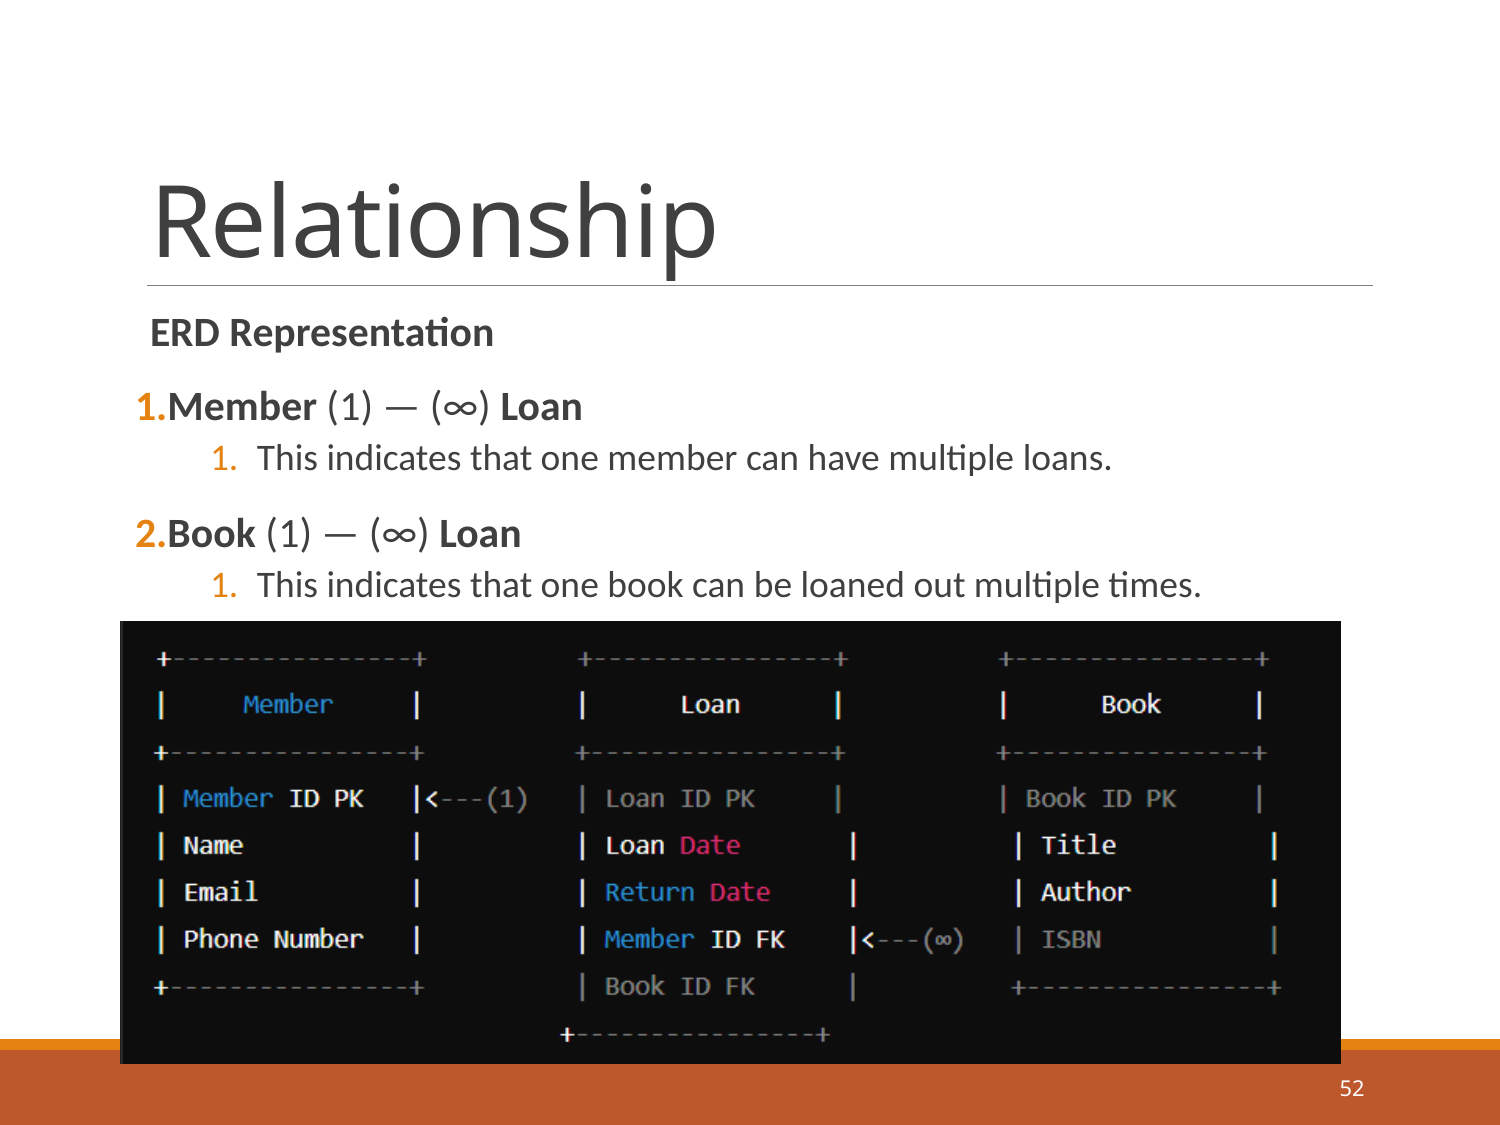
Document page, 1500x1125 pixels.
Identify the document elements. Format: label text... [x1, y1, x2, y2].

title Relationship [135, 47, 1373, 285]
list ERD Representation Member (1) — (∞) Loan This indicates that one member can have multiple loans. Book (1) — (∞) Loan This indicates that one book can be loaned out multiple times. [135, 302, 1373, 963]
slide_number 52 [1218, 1059, 1380, 1120]
picture [119, 620, 1342, 1065]
